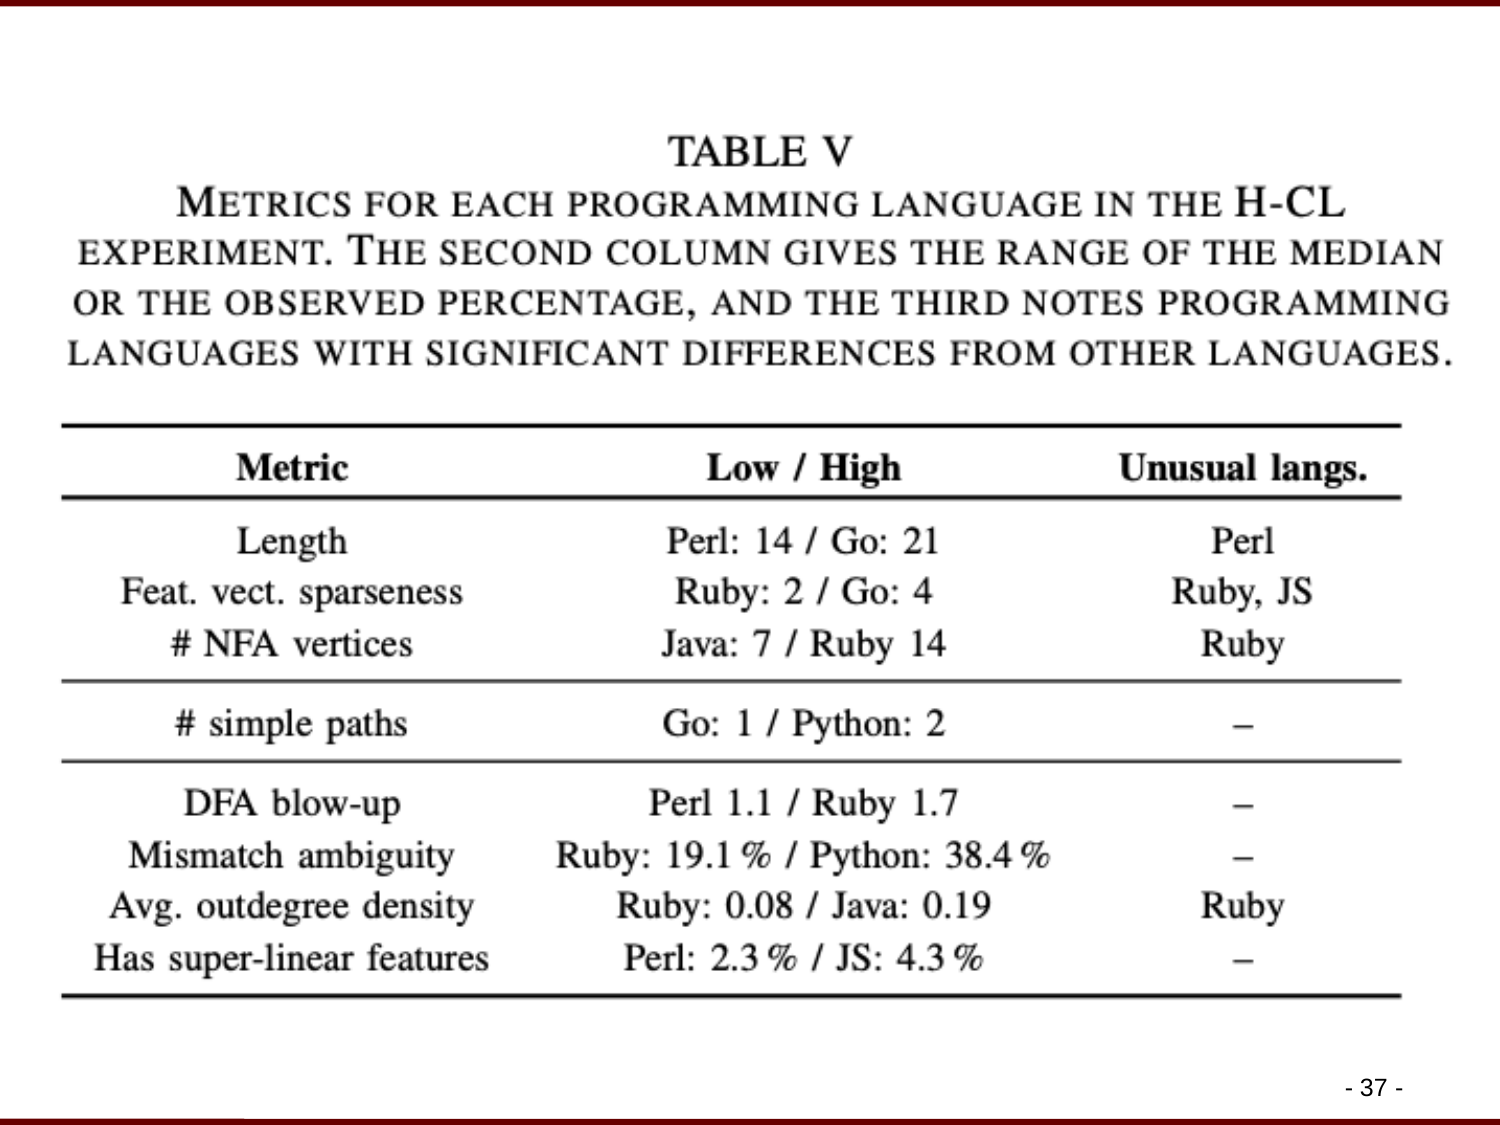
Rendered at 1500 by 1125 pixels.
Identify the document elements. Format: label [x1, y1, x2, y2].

picture [36, 108, 1464, 1017]
